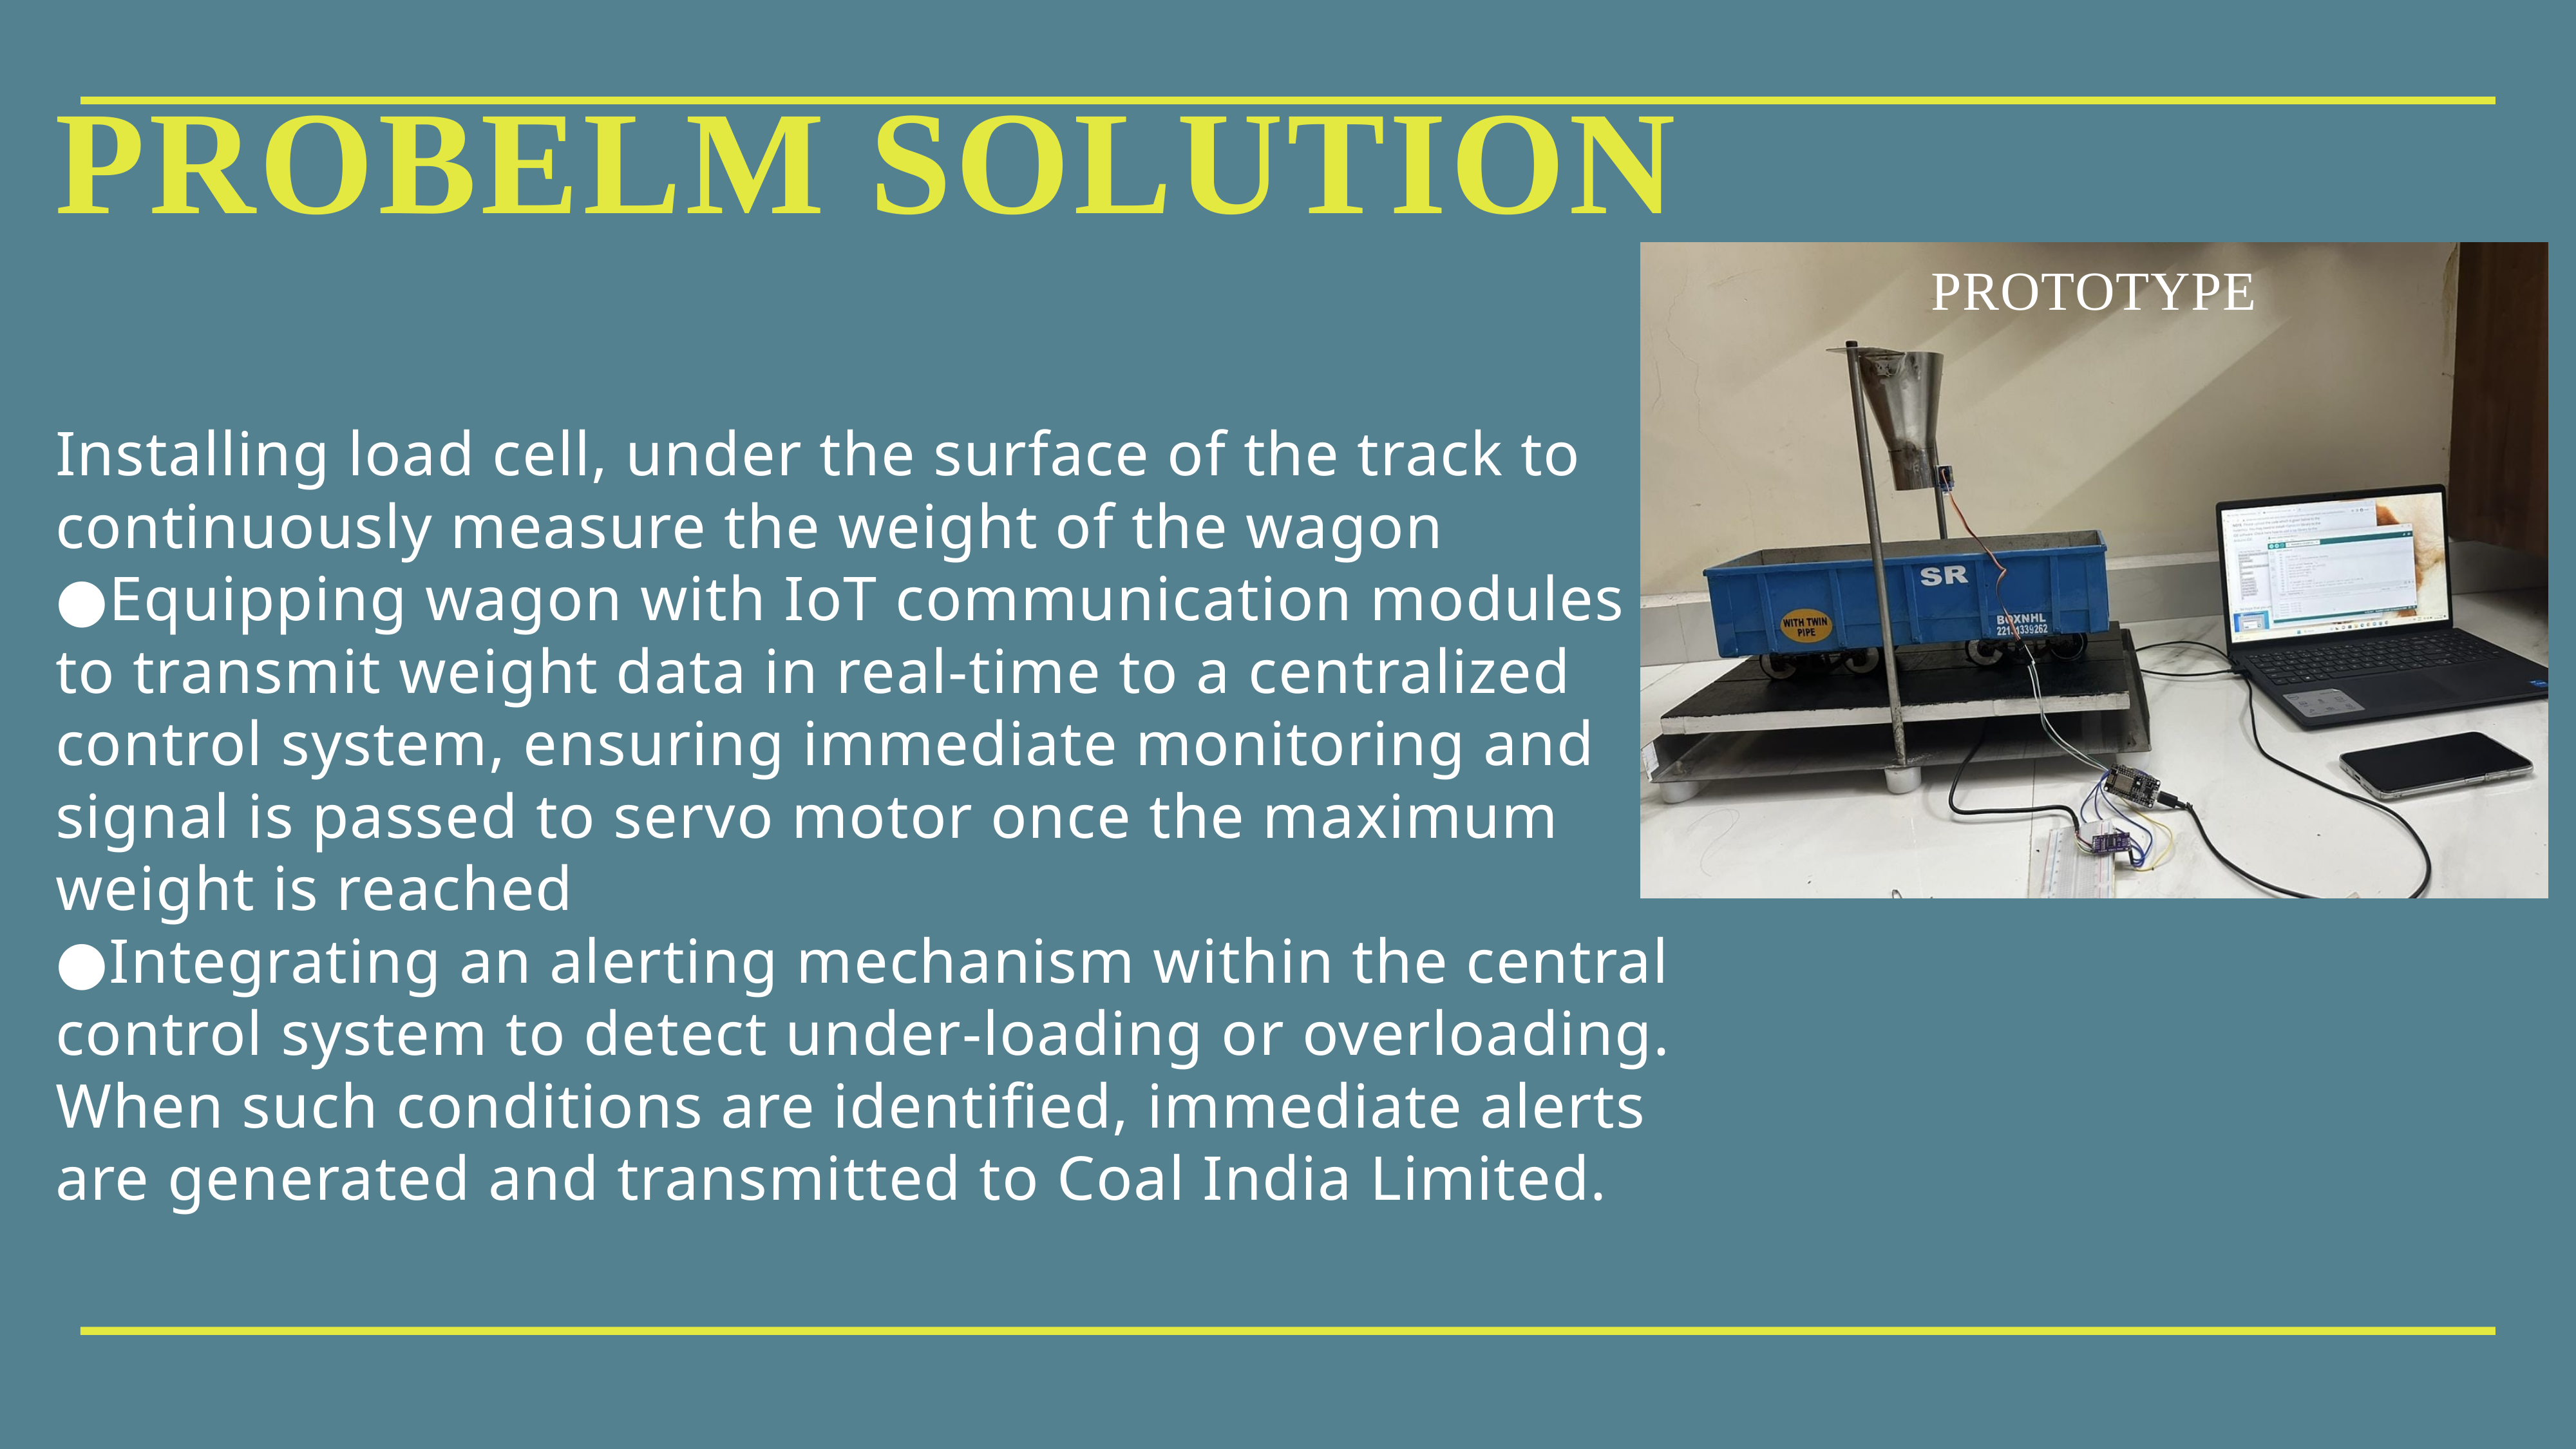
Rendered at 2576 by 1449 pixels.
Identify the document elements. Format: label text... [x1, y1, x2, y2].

text_box Installing load cell, under the surface of the track to continuously measure the weight of the wagon ●Equipping wagon with IoT communication modules to transmit weight data in real-time to a centralized control system, ensuring immediate monitoring and signal is passed to servo motor once the maximum weight is reached ●Integrating an alerting mechanism within the central control system to detect under-loading or overloading. When such conditions are identified, immediate alerts are generated and transmitted to Coal India Limited. [50, 410, 1686, 1218]
picture [1640, 242, 2548, 898]
title PROBELM SOLUTION [0, 0, 1956, 464]
